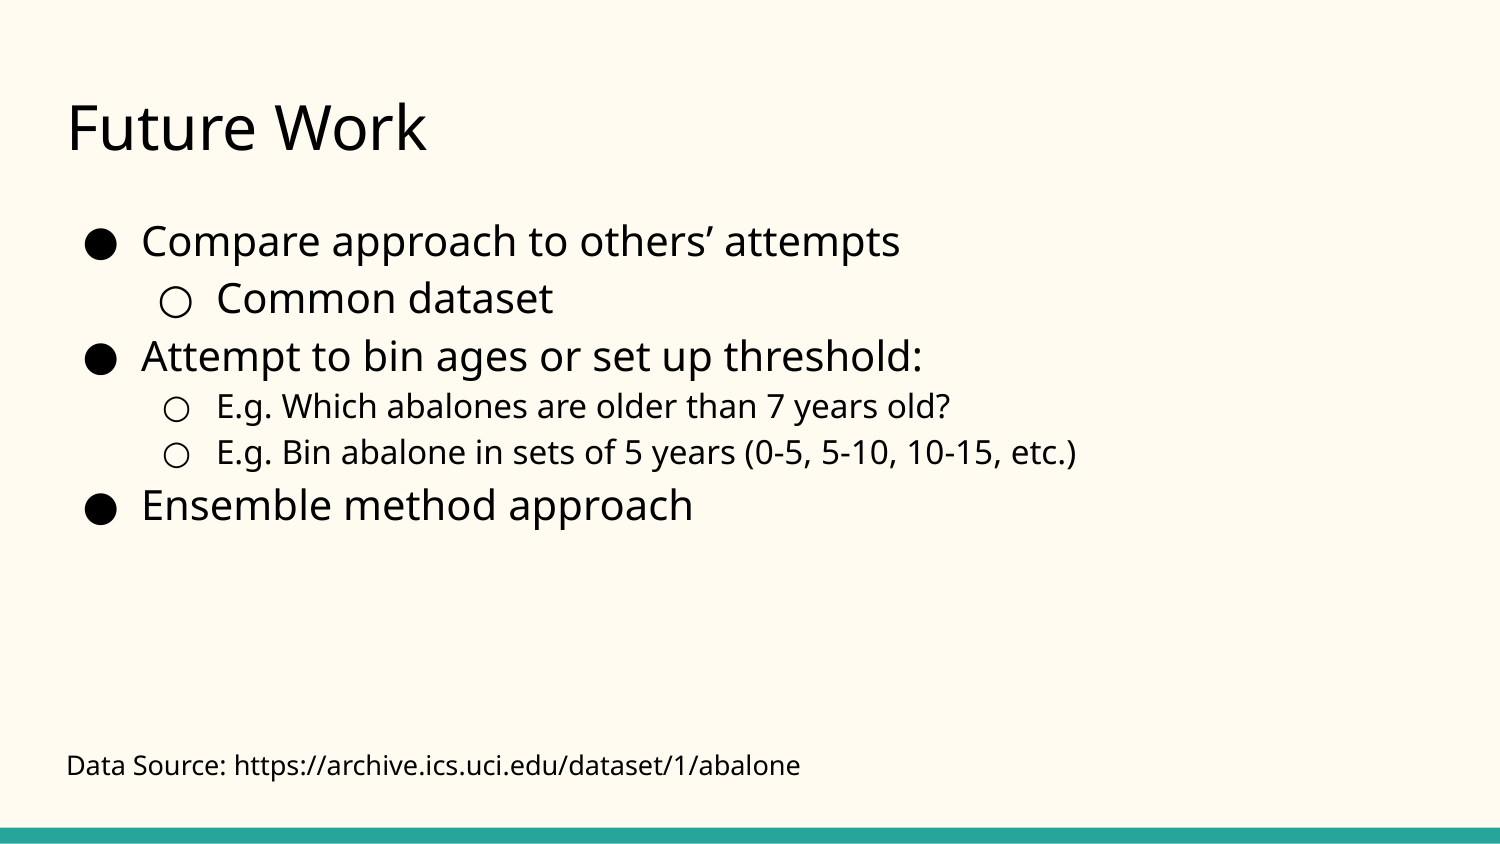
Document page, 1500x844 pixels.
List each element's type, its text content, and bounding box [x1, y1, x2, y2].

list Compare approach to others’ attempts Common dataset Attempt to bin ages or set up threshold: E.g. Which abalones are older than 7 years old? E.g. Bin abalone in sets of 5 years (0-5, 5-10, 10-15, etc.) Ensemble method approach Data Source: https://archive.ics.uci.edu/dataset/1/abalone [51, 192, 1449, 750]
title Future Work [51, 72, 1449, 174]
